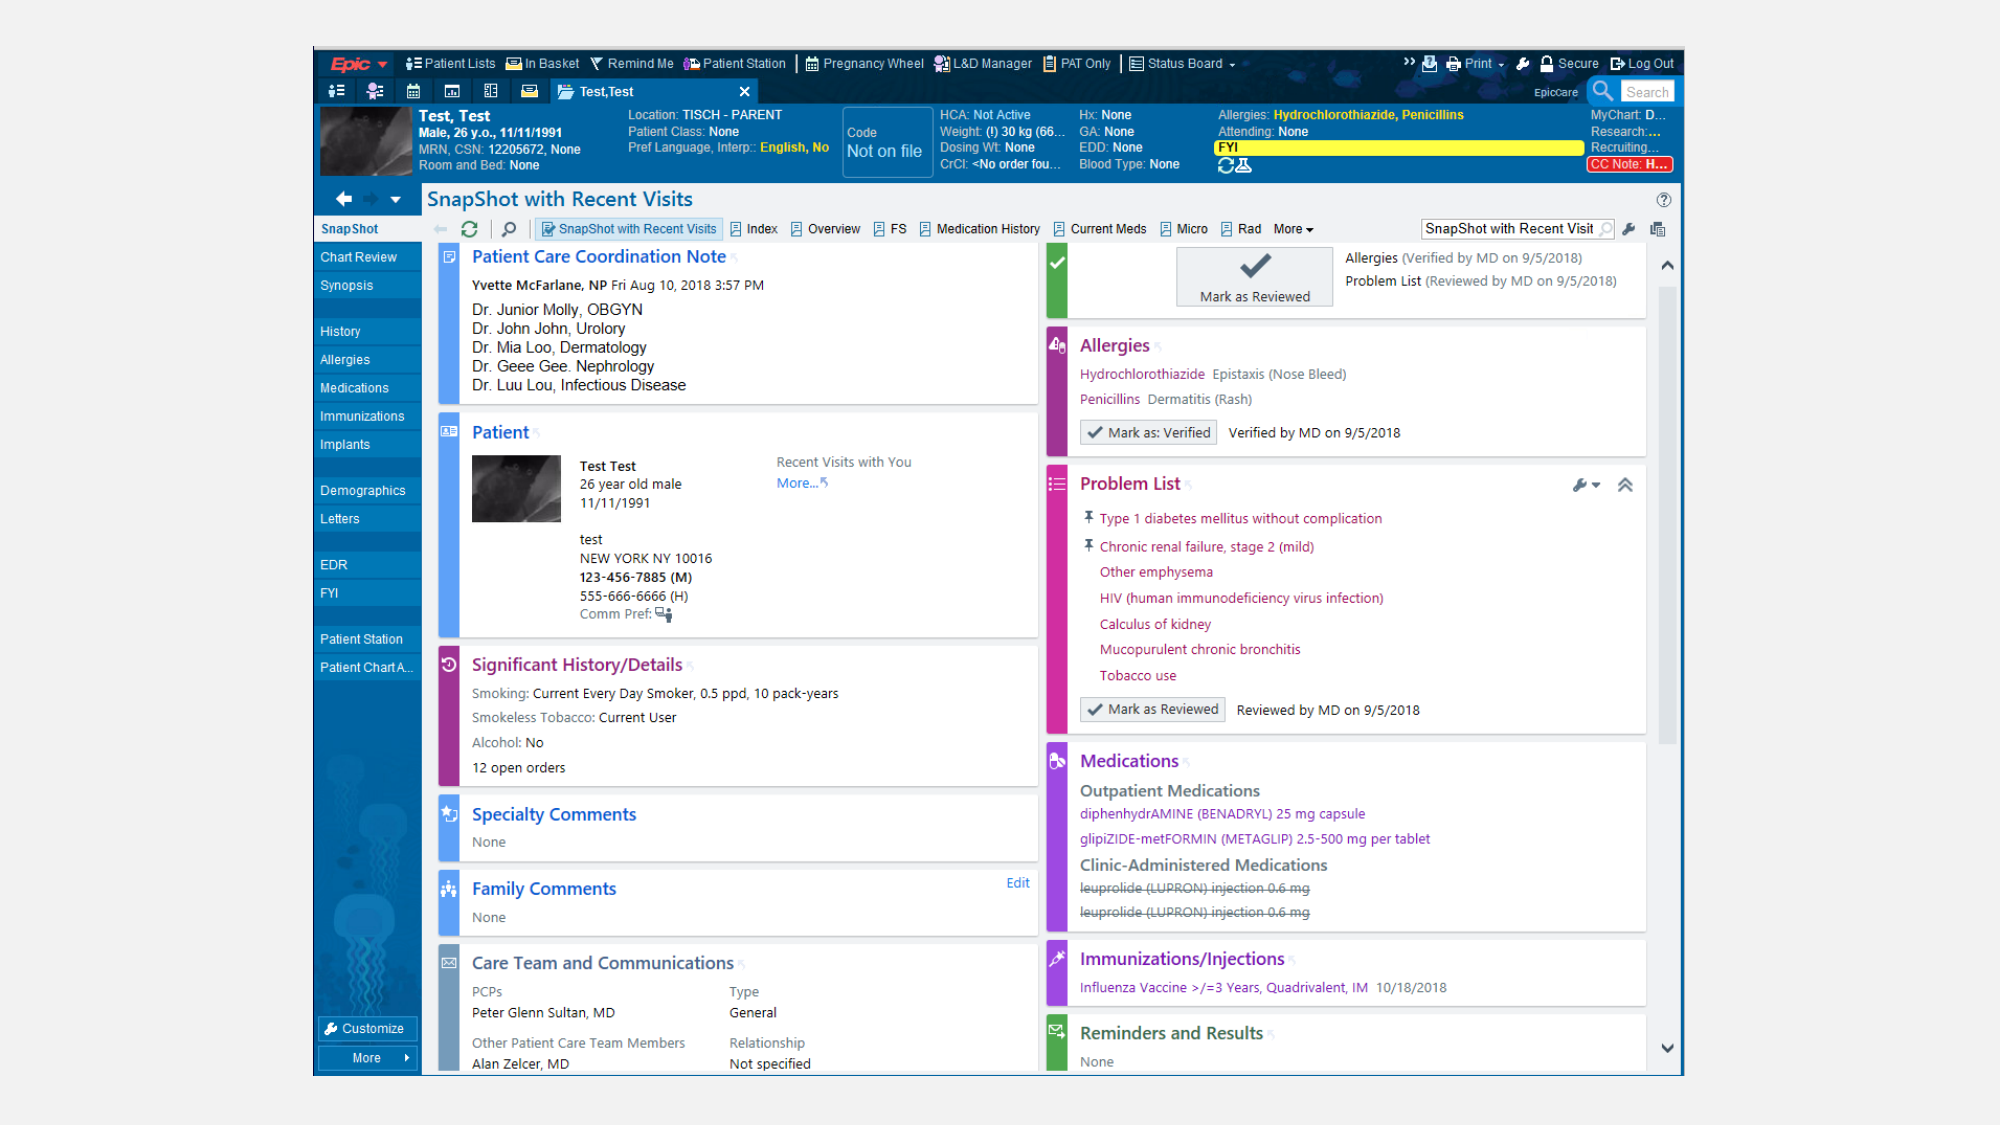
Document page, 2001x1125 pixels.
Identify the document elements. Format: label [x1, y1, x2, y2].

list [313, 46, 1685, 1076]
